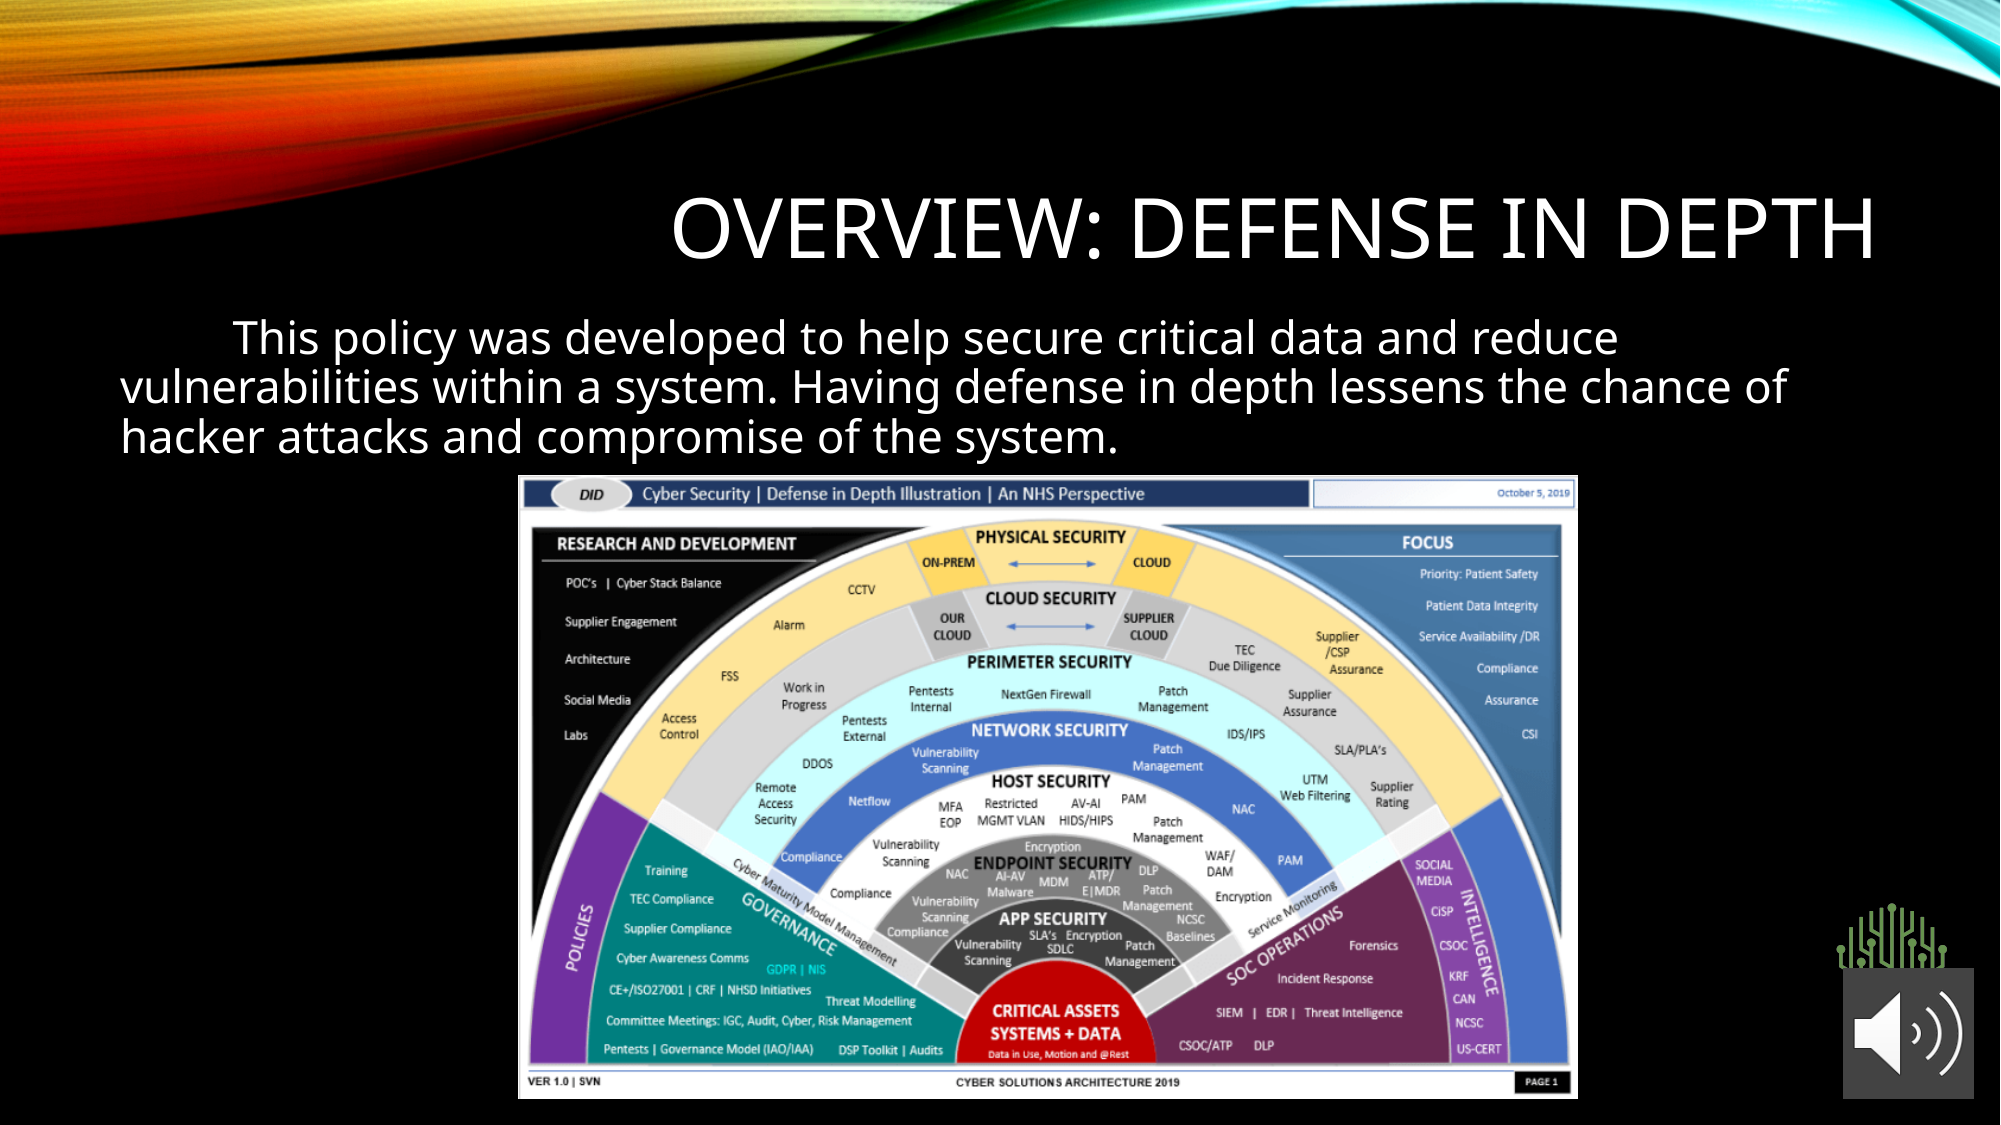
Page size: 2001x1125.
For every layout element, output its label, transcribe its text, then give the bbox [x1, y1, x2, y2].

title OVERVIEW: DEFENSE IN DEPTH [474, 124, 1888, 306]
picture [0, 0, 2000, 237]
picture [1817, 892, 1976, 1101]
picture [518, 475, 1578, 1100]
list This policy was developed to help secure critical data and reduce vulnerabilities within a system. Having defense in depth lessens the chance of hacker attacks and compromise of the system. [111, 306, 1888, 968]
